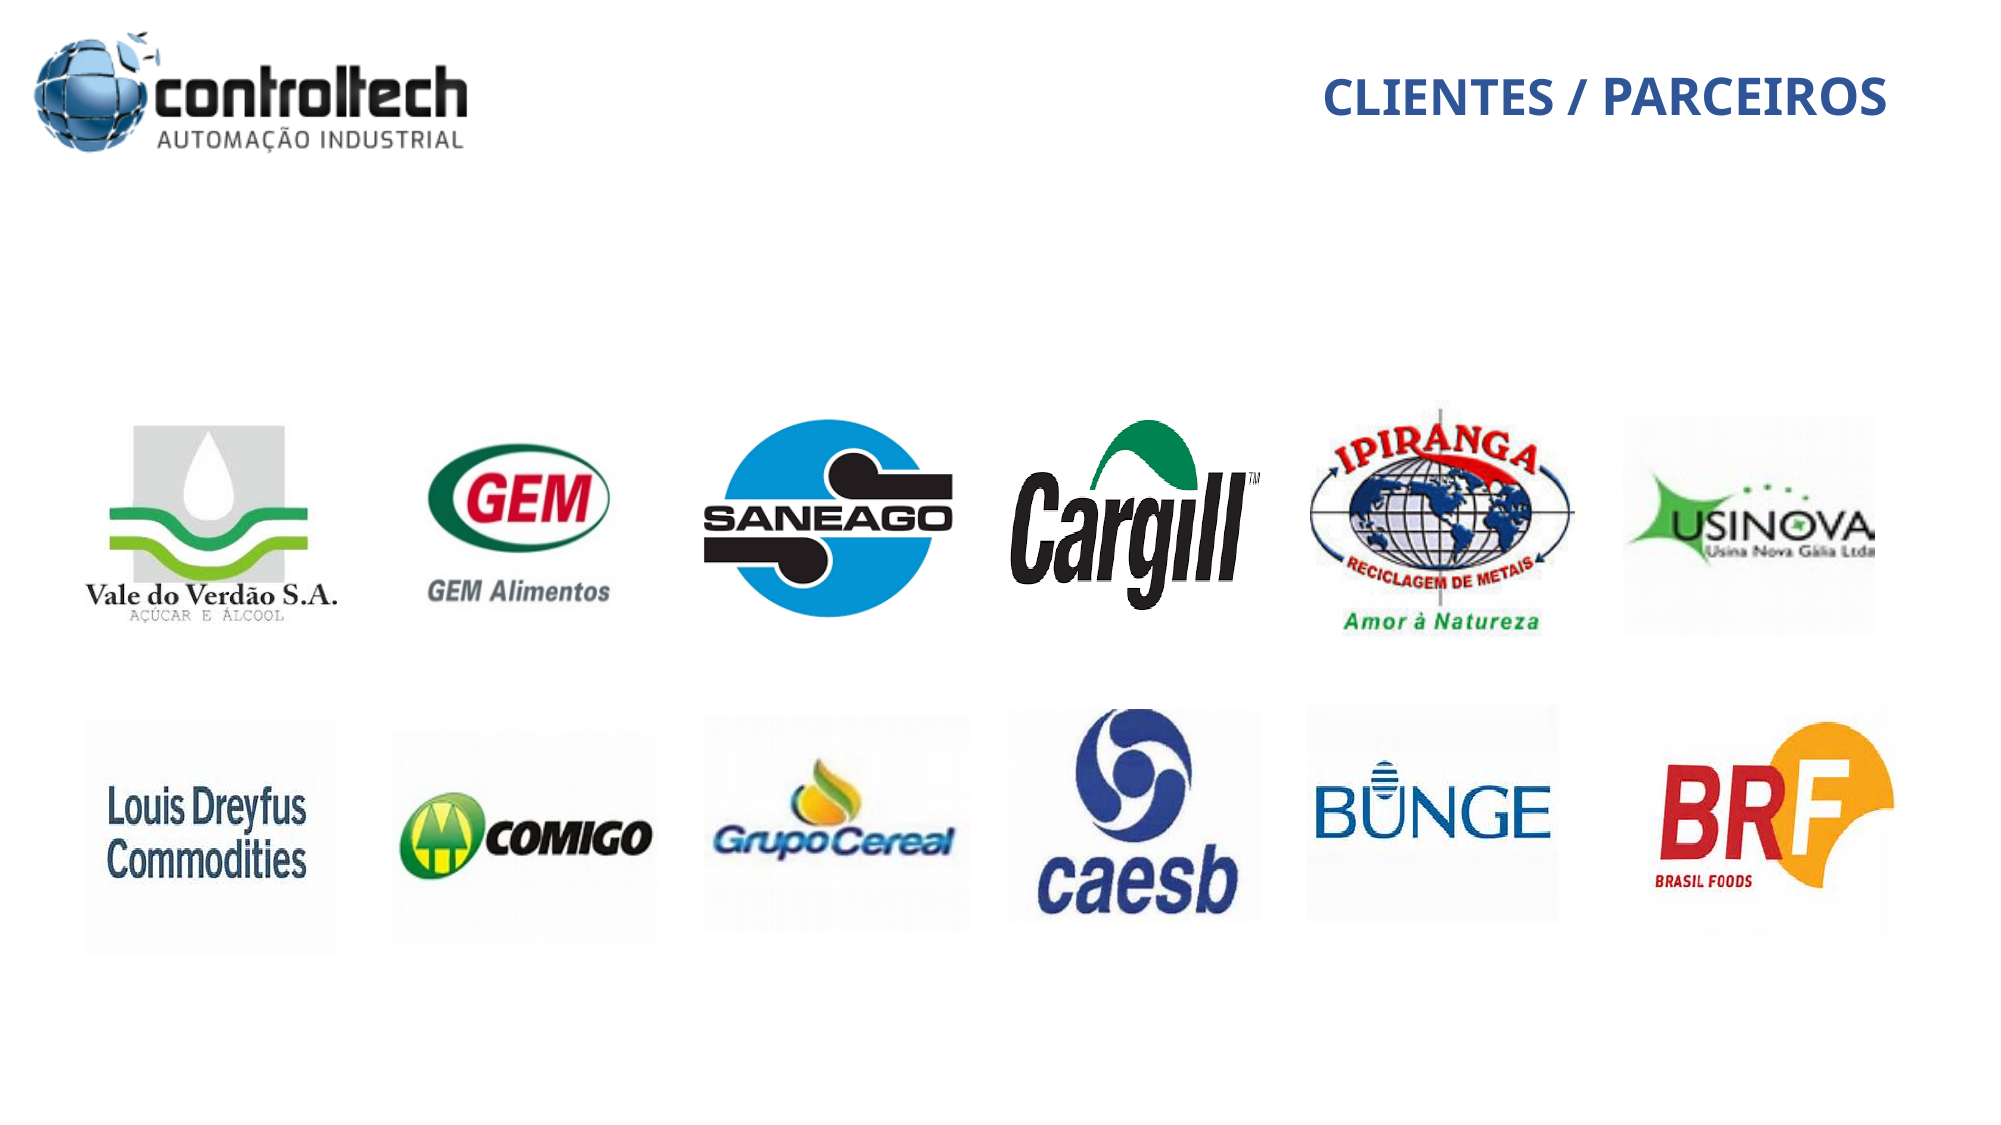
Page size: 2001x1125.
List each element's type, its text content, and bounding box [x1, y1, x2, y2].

picture [393, 405, 647, 642]
picture [85, 719, 337, 956]
picture [85, 418, 337, 629]
picture [1009, 418, 1261, 613]
picture [15, 0, 489, 188]
picture [1310, 399, 1575, 642]
picture [1009, 709, 1261, 923]
text_box CLIENTES / PARCEIROS [1307, 55, 1972, 133]
picture [1623, 416, 1875, 635]
picture [702, 407, 954, 643]
picture [392, 730, 658, 945]
picture [1648, 700, 1900, 937]
picture [1307, 705, 1559, 923]
picture [704, 716, 970, 931]
